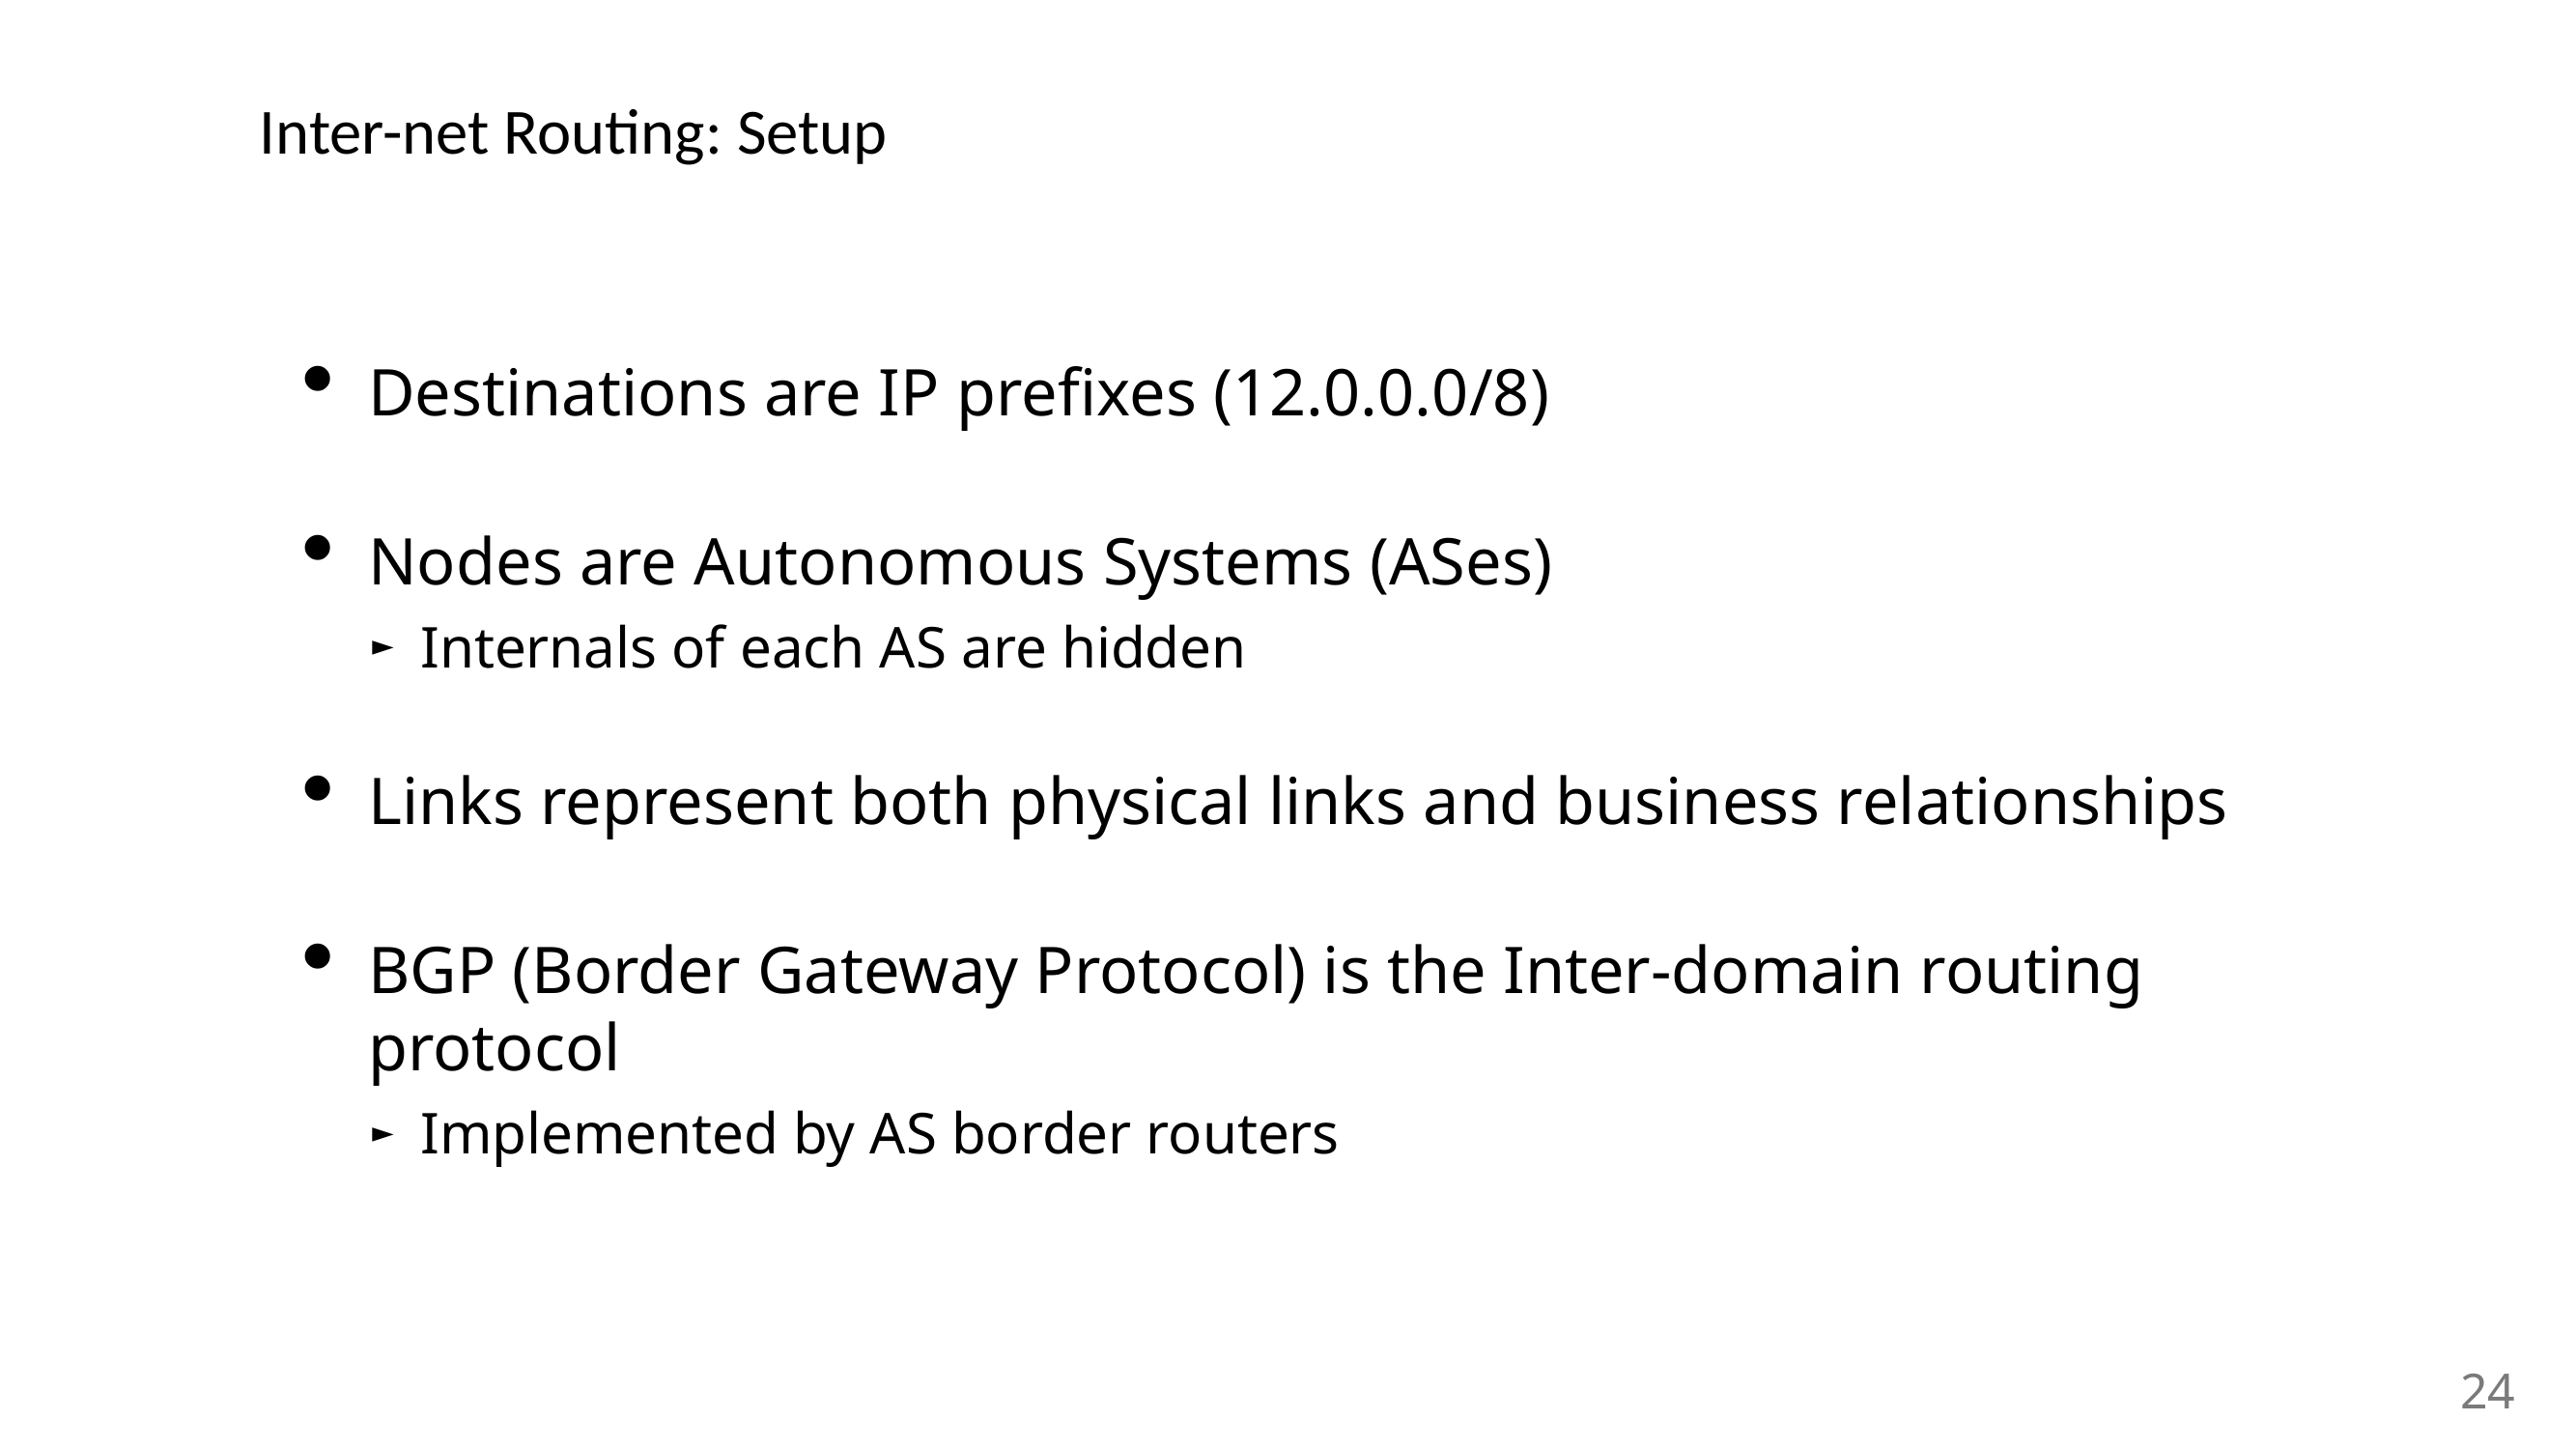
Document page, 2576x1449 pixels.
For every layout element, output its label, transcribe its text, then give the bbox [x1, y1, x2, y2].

list Destinations are IP prefixes (12.0.0.0/8) Nodes are Autonomous Systems (ASes) Internals of each AS are hidden Links represent both physical links and business relationships BGP (Border Gateway Protocol) is the Inter-domain routing protocol Implemented by AS border routers [250, 347, 2325, 1261]
title Inter-net Routing: Setup [250, 0, 2325, 259]
slide_number 24 [2453, 1359, 2522, 1434]
